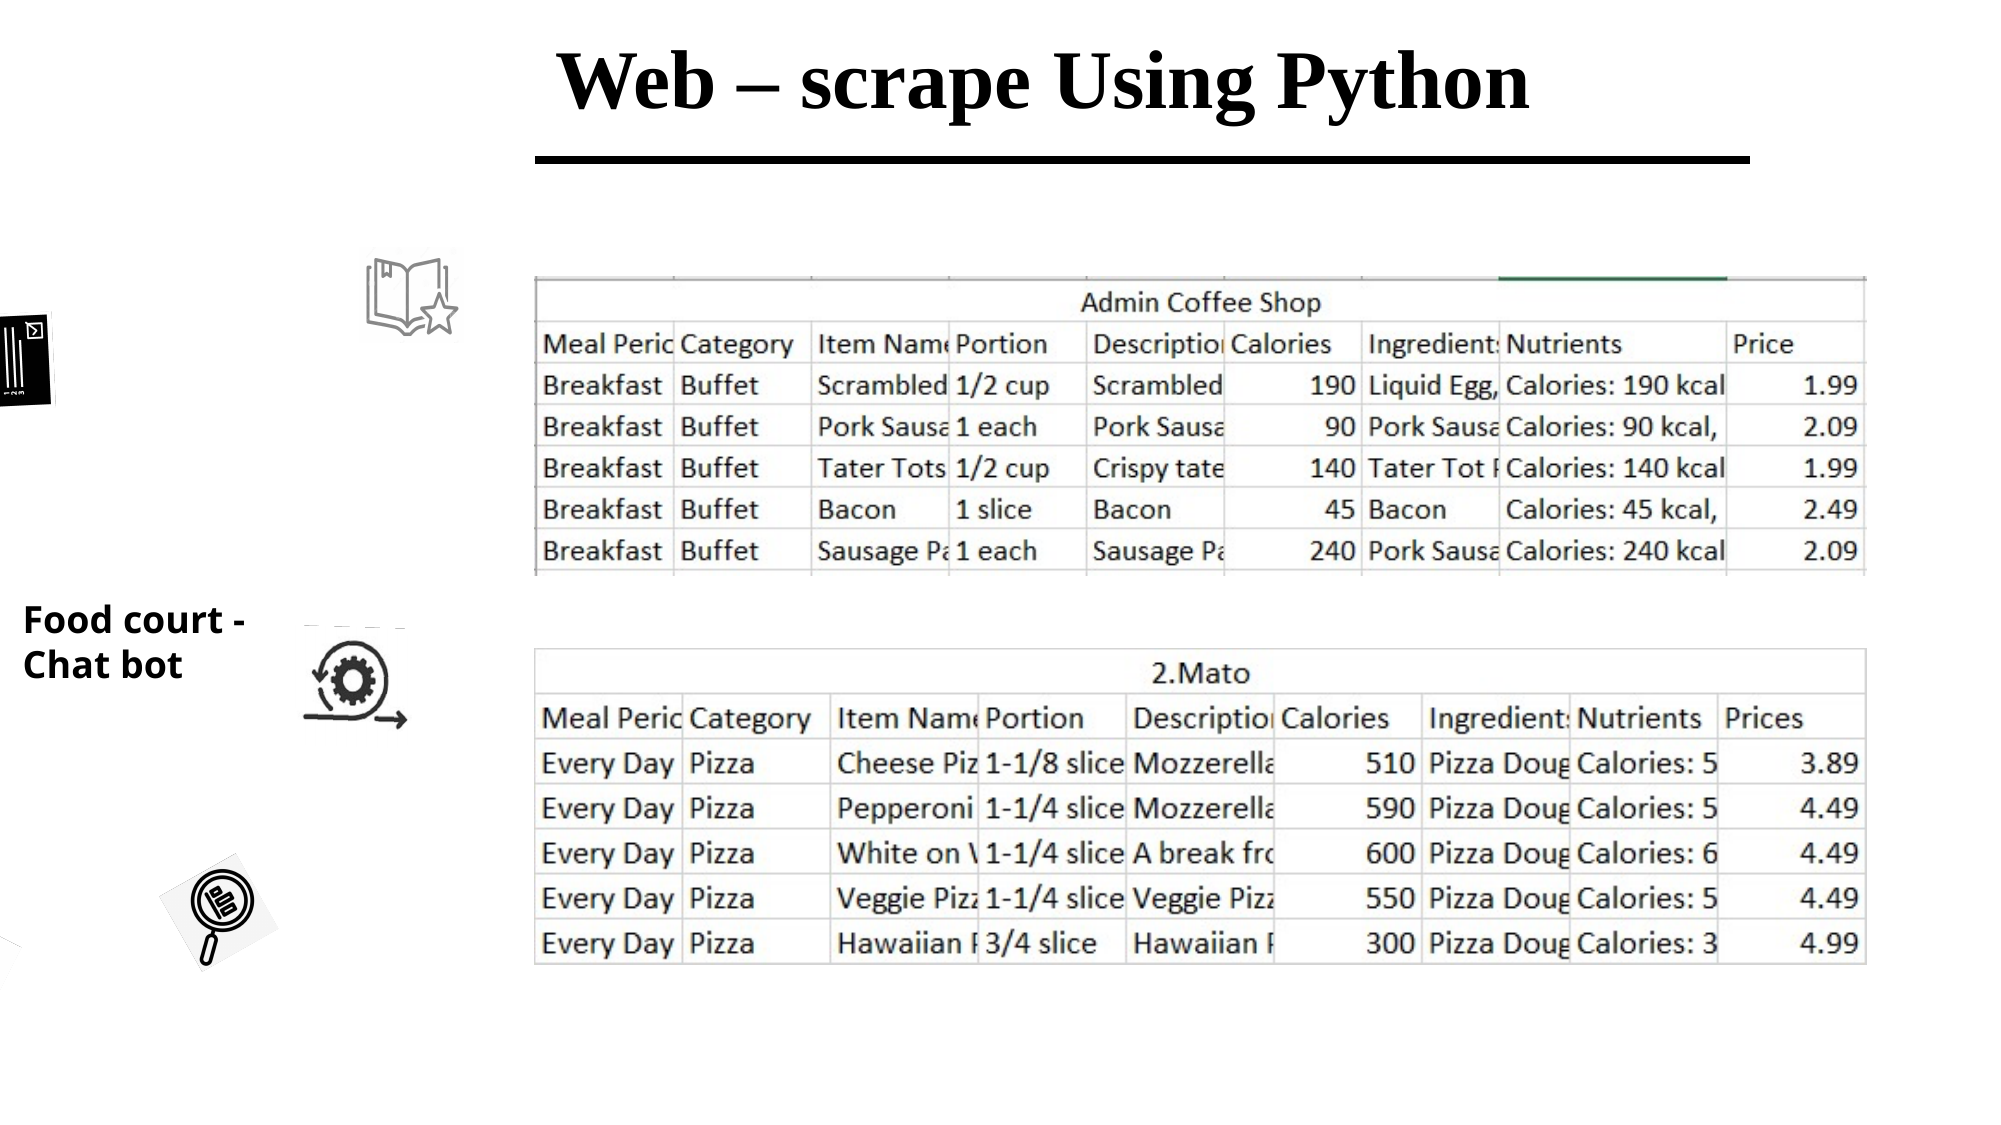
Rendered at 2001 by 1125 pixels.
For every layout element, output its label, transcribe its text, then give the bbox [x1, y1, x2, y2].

picture [534, 276, 1867, 576]
picture [287, 625, 416, 748]
text_box Food court - Chat bot [7, 588, 270, 694]
text_box Web – scrape Using Python [540, 18, 1547, 133]
picture [359, 247, 464, 343]
picture [0, 936, 20, 981]
picture [159, 853, 279, 972]
picture [534, 648, 1867, 965]
picture [0, 297, 56, 428]
